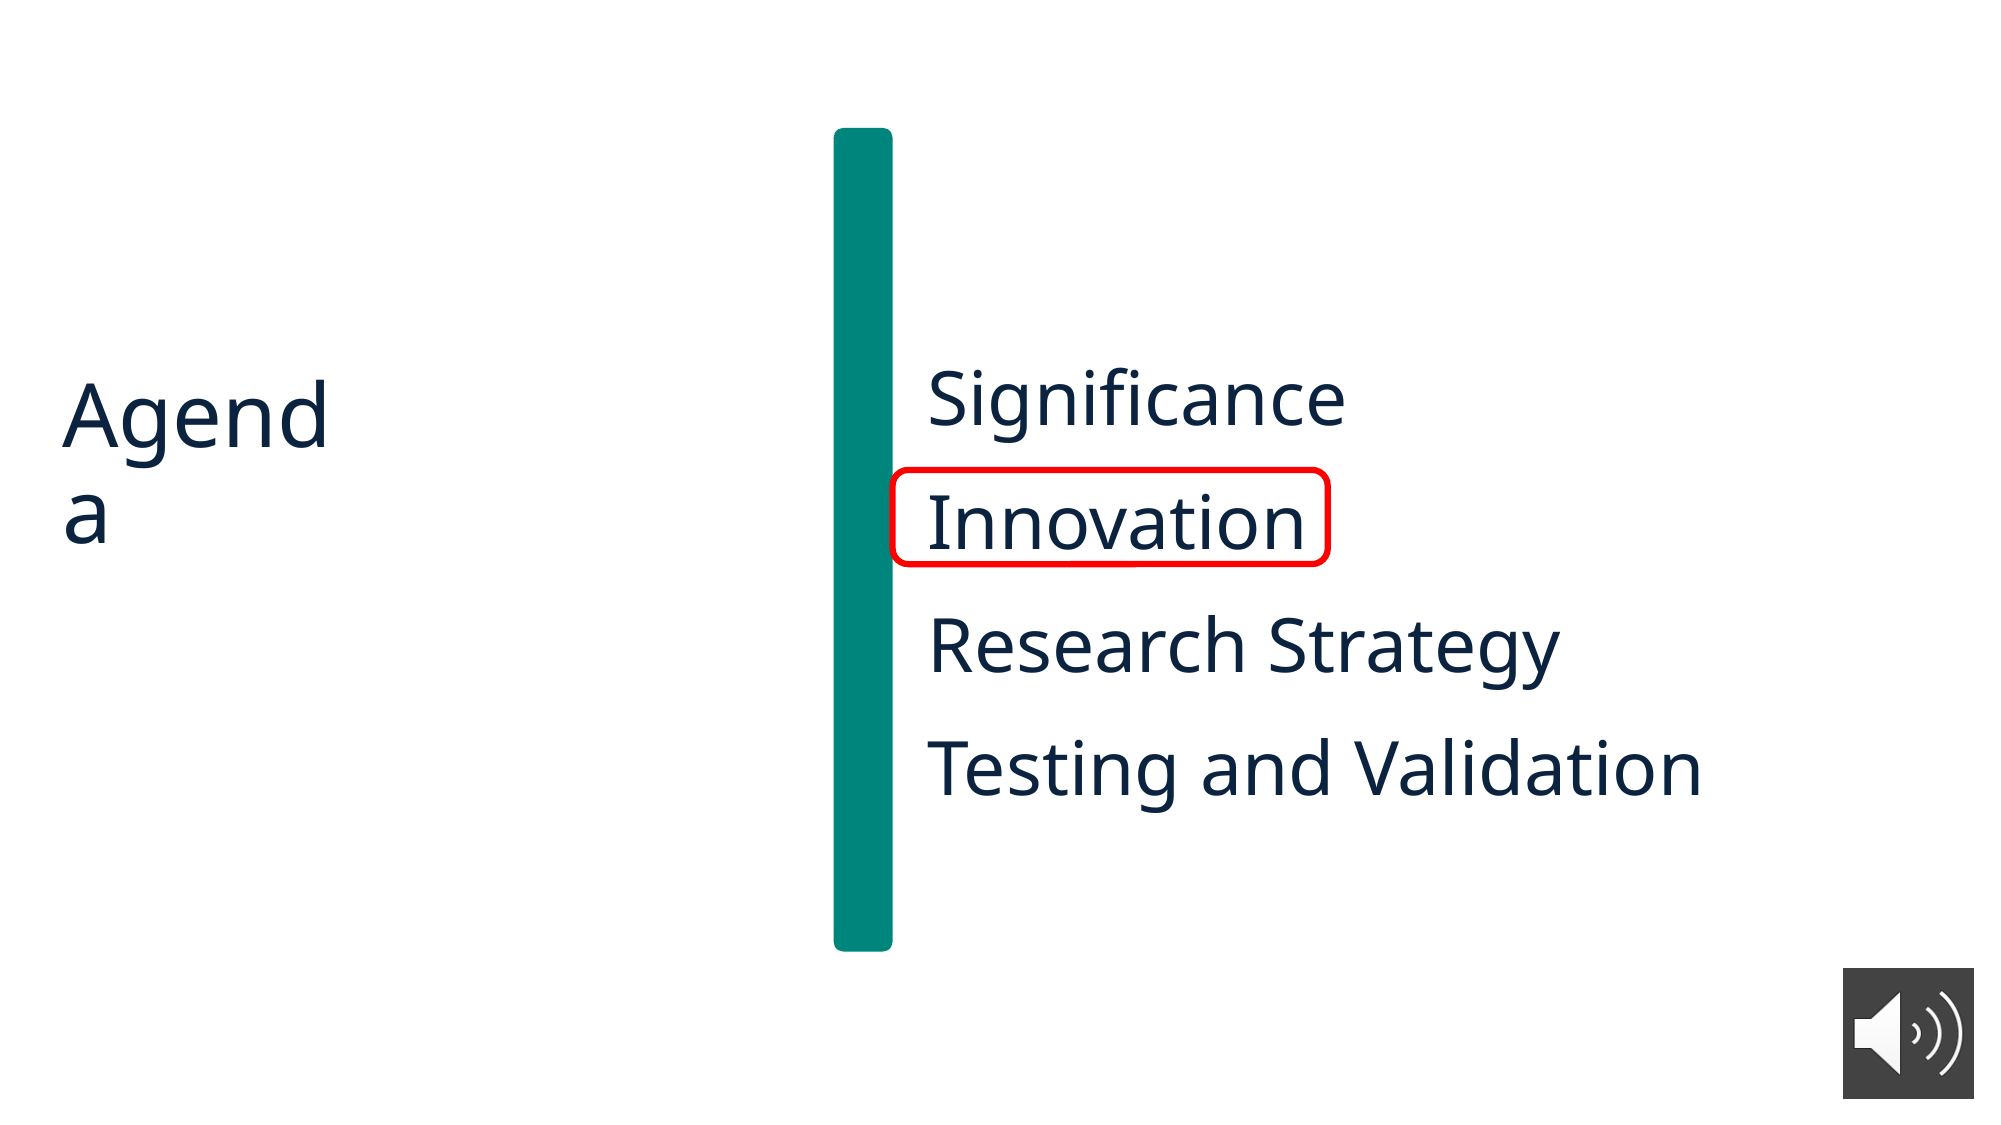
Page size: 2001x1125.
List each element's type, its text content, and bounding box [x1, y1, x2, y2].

title Agenda [62, 462, 350, 563]
text_box [891, 468, 1329, 566]
text_box [832, 126, 894, 953]
picture [1841, 966, 1975, 1100]
subtitle Significance Innovation Research Strategy Testing and Validation [927, 350, 1737, 712]
